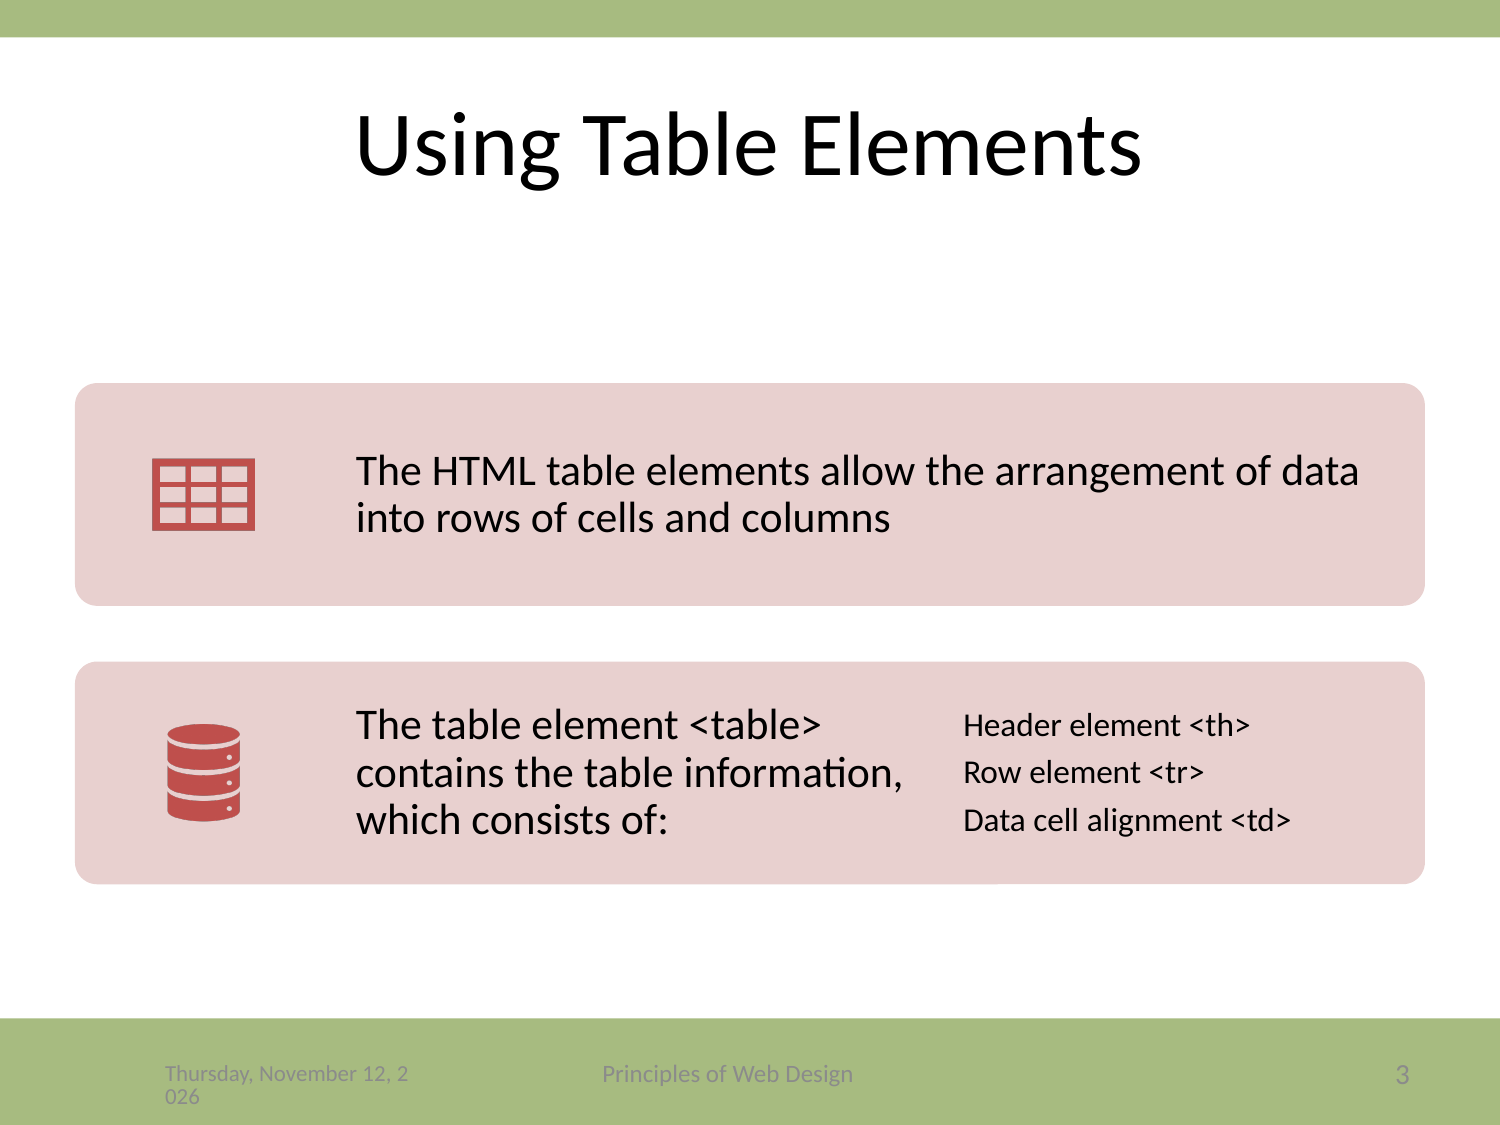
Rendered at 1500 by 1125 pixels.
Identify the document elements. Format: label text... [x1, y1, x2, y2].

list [74, 262, 1426, 1006]
title Using Table Elements [75, 45, 1425, 233]
slide_number 3 [1074, 1042, 1425, 1103]
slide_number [150, 1042, 425, 1103]
footer Principles of Web Design [474, 1042, 988, 1103]
